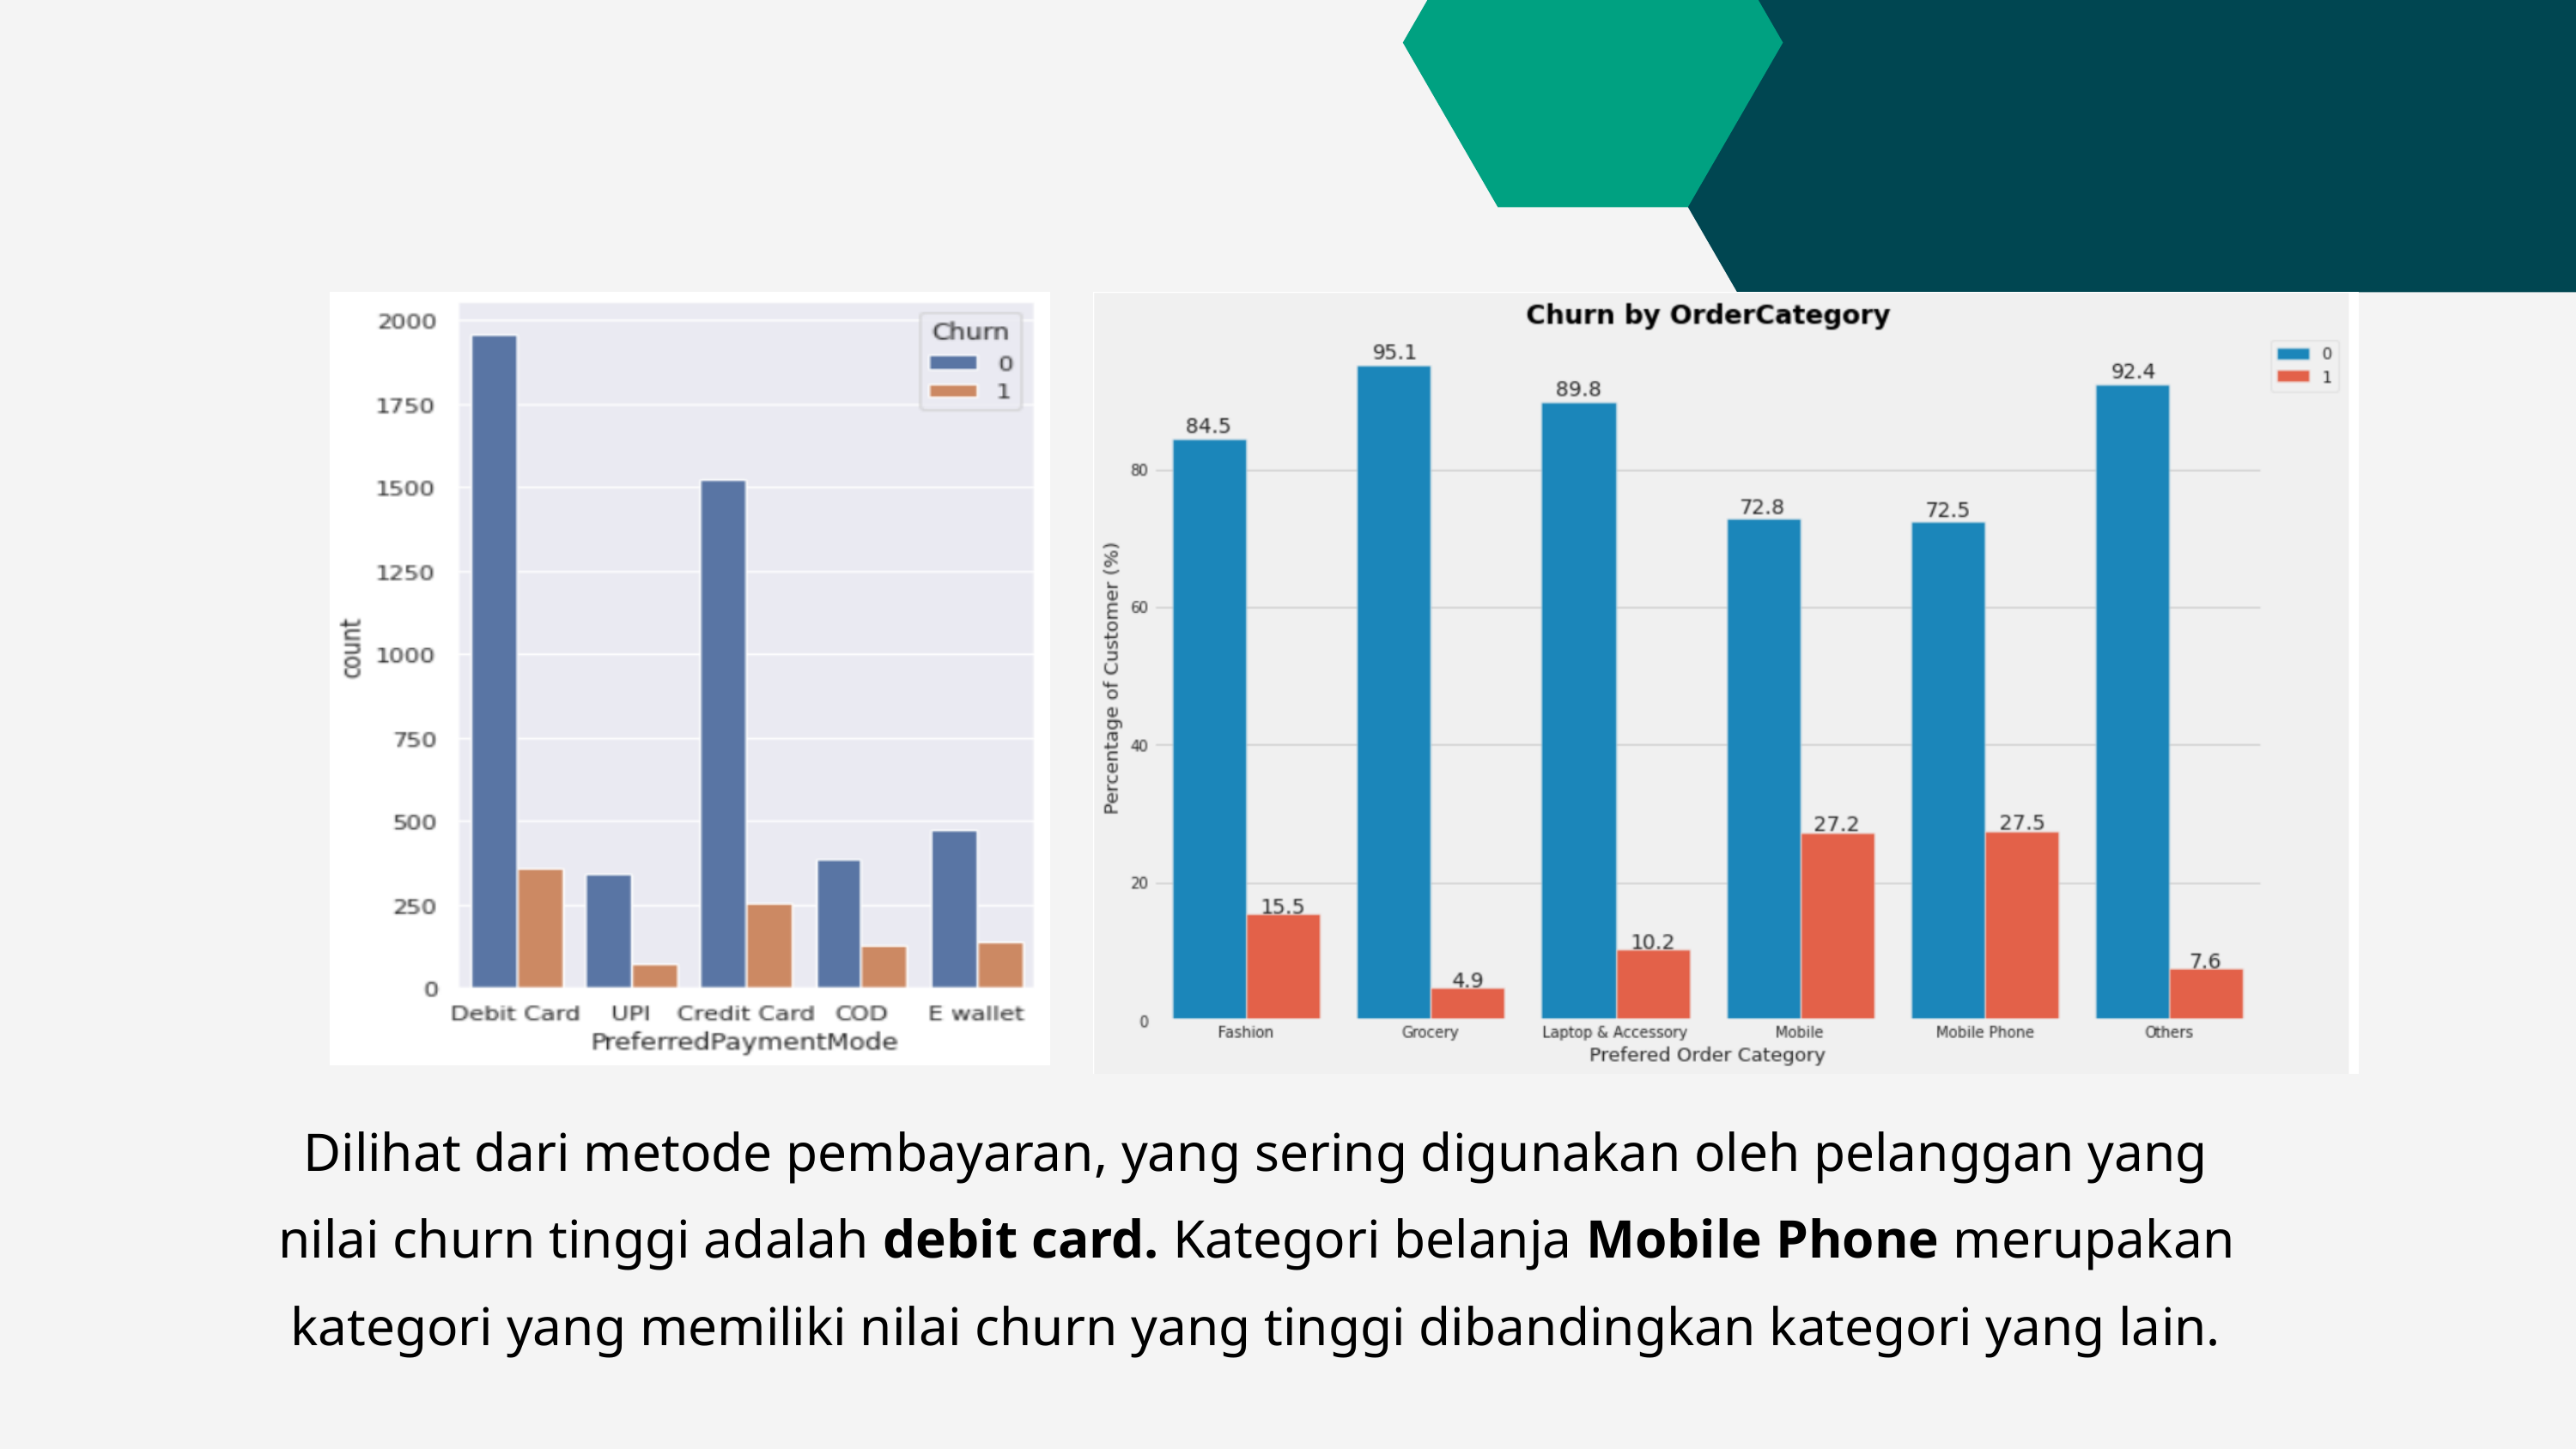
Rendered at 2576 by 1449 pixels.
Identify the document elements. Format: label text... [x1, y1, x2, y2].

picture [330, 292, 1050, 1065]
text_box [1402, 0, 1783, 208]
text_box Dilihat dari metode pembayaran, yang sering digunakan oleh pelanggan yang nilai churn tinggi adalah debit card. Kategori belanja Mobile Phone merupakan kategori yang memiliki nilai churn yang tinggi dibandingkan kategori yang lain. [268, 1094, 2245, 1356]
text_box [1688, 0, 2576, 293]
picture [1093, 292, 2359, 1074]
